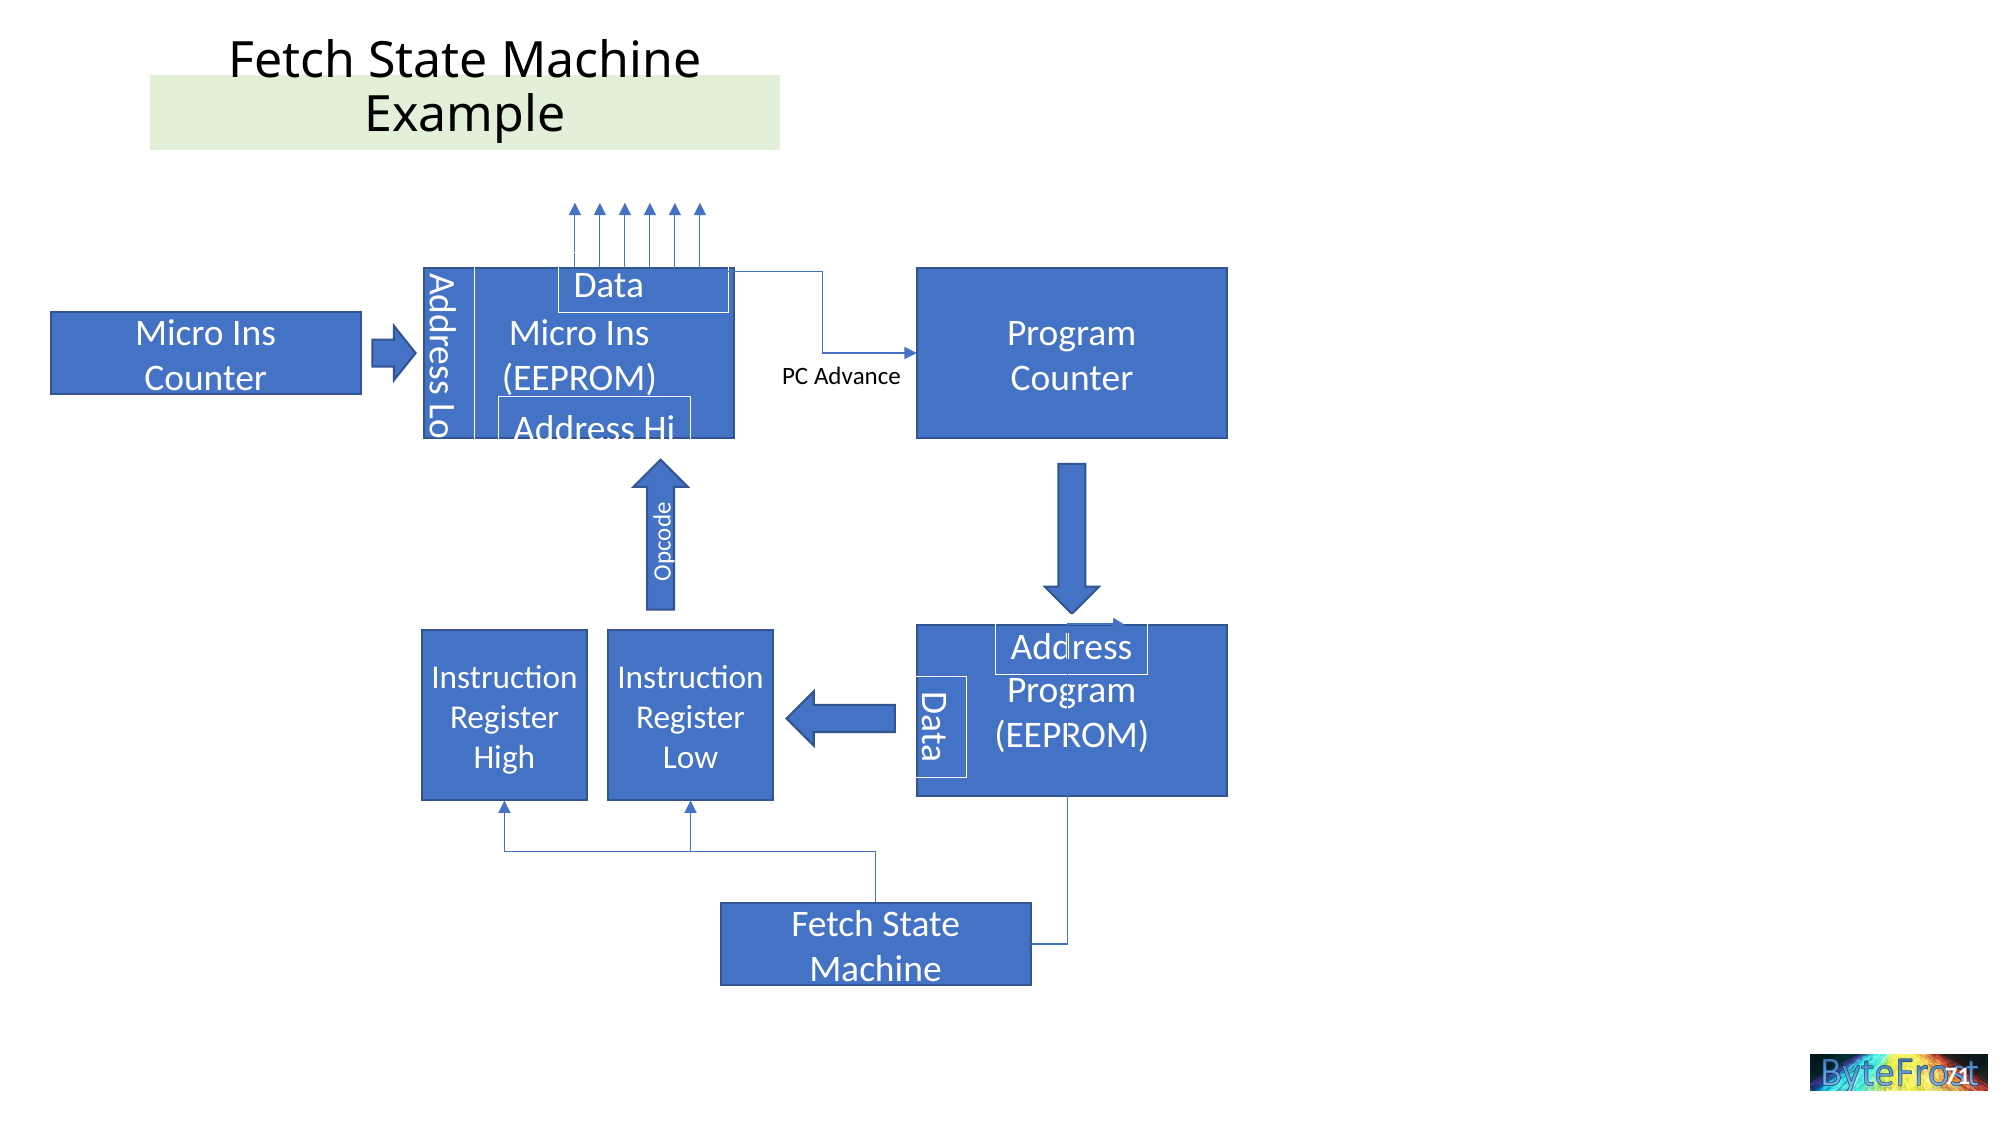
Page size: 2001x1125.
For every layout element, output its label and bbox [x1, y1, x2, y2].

text_box [50, 311, 362, 395]
text_box [630, 458, 691, 611]
text_box [1535, 1044, 1986, 1105]
text_box [421, 629, 588, 801]
text_box [371, 202, 735, 456]
text_box [767, 214, 1228, 439]
text_box [785, 688, 896, 749]
title [150, 75, 780, 150]
picture [1810, 1054, 1988, 1091]
text_box [607, 462, 1228, 1038]
